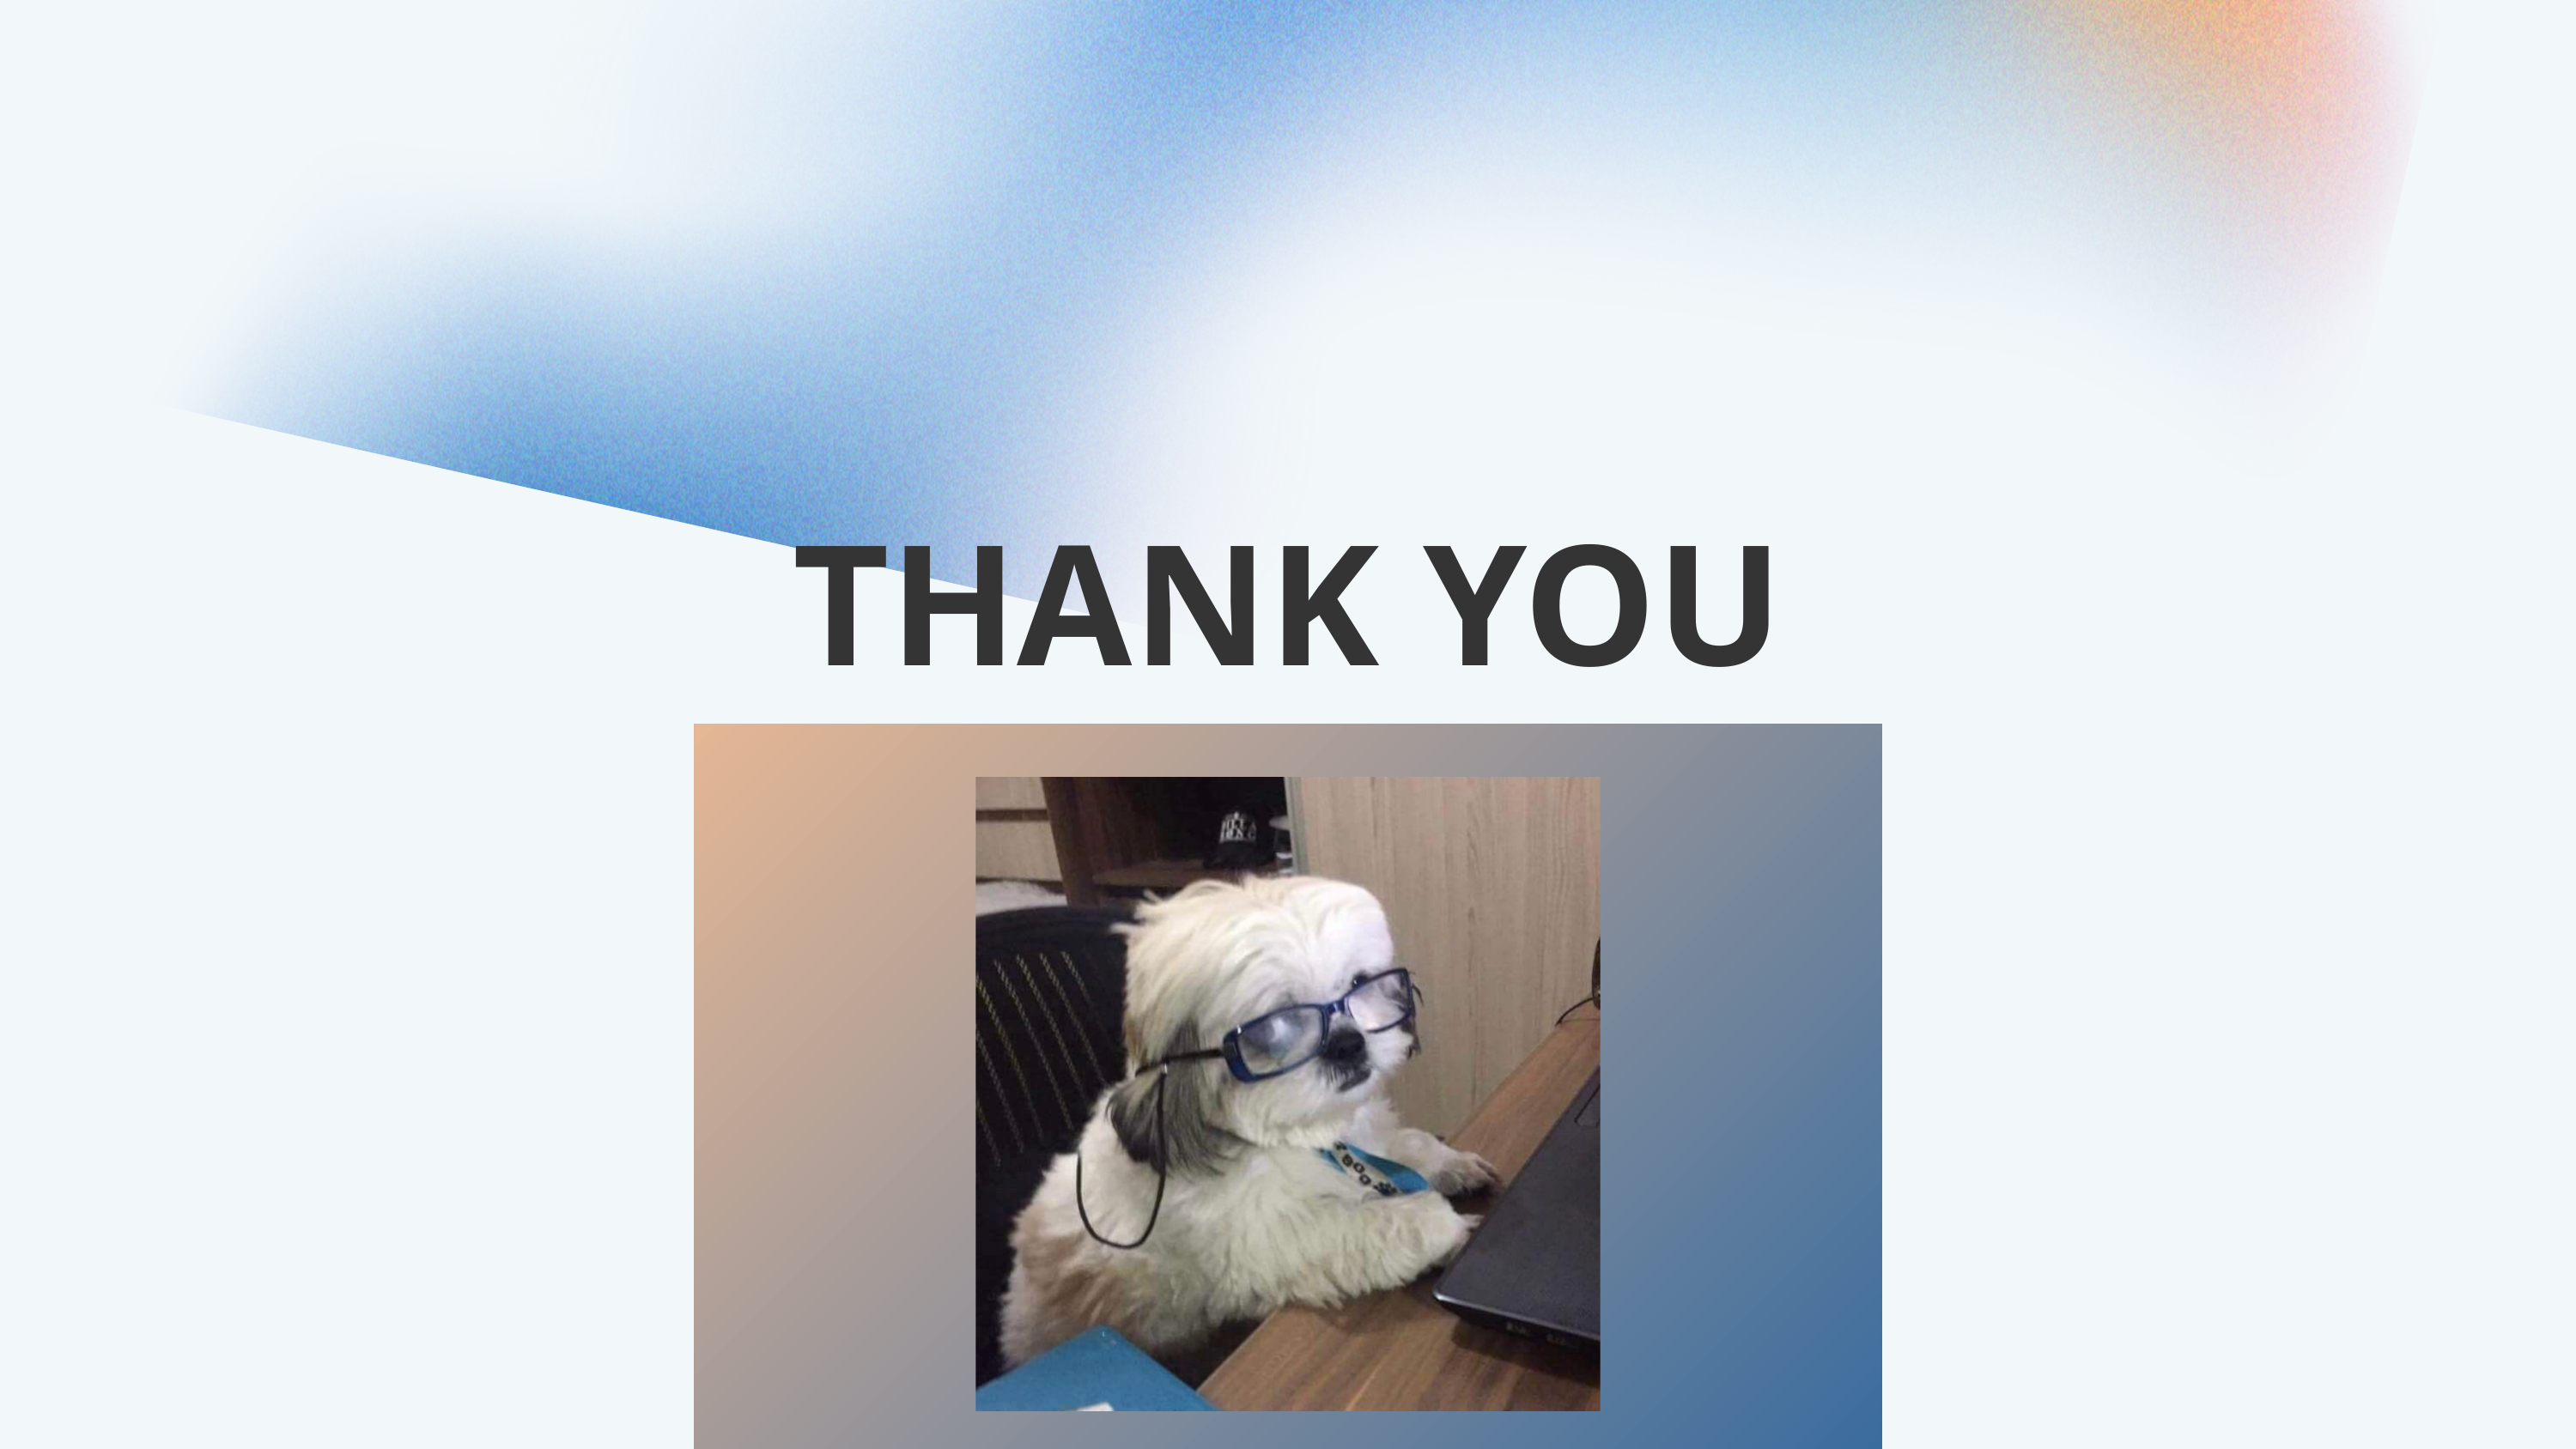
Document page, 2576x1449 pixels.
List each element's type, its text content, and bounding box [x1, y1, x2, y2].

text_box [694, 724, 1882, 1449]
text_box [125, 0, 2445, 875]
text_box THANK YOU [623, 537, 1953, 700]
